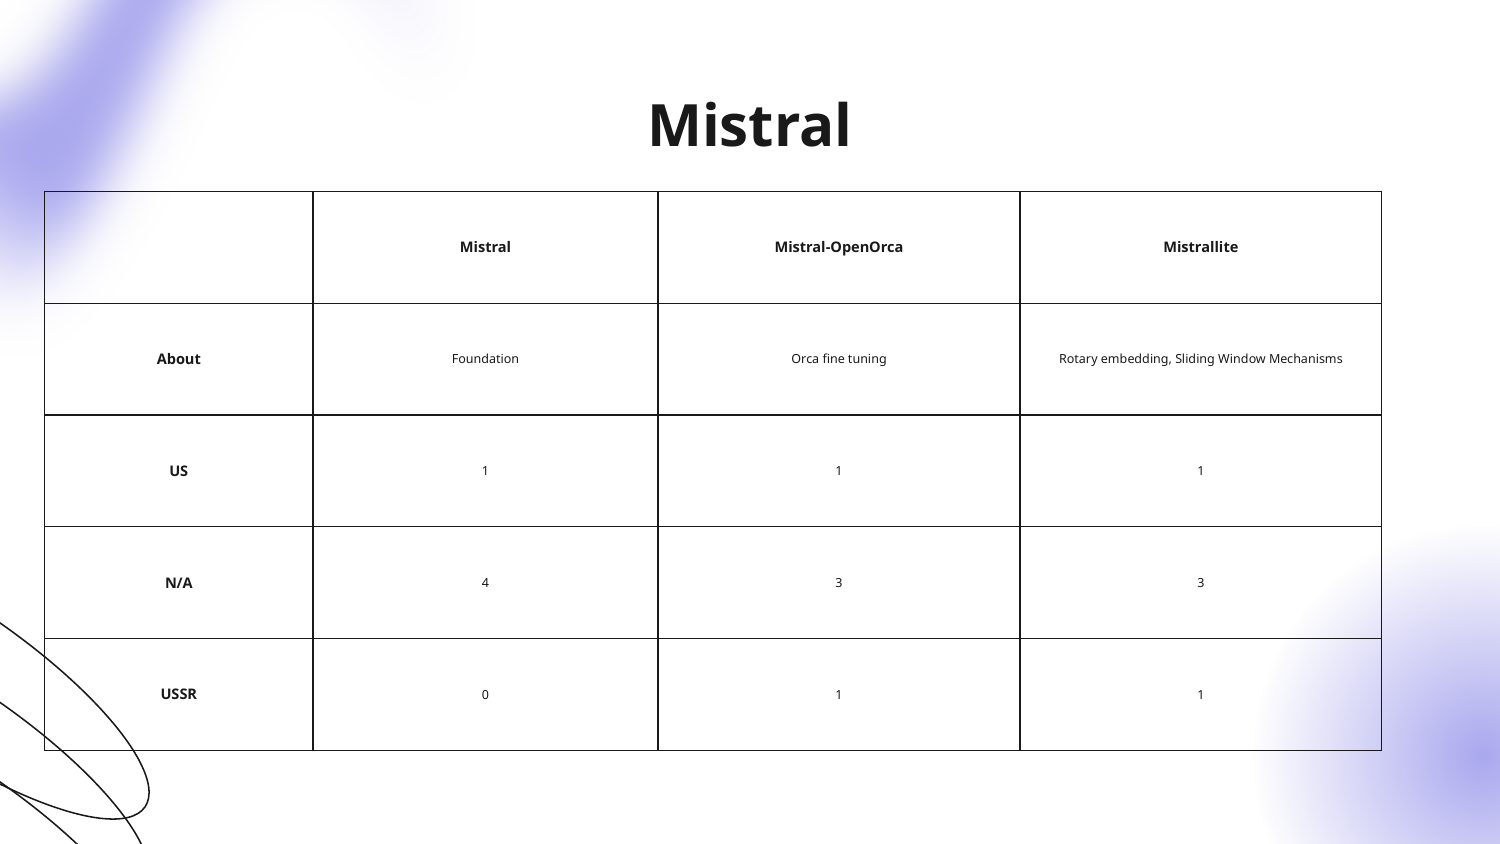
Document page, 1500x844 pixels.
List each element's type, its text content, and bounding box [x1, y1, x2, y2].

table_cell About [45, 304, 312, 414]
table_cell Foundation [314, 304, 657, 414]
table_cell Orca fine tuning [659, 304, 1019, 414]
table_cell Rotary embedding, Sliding Window Mechanisms [1021, 304, 1381, 414]
table_header Mistrallite [1021, 192, 1381, 303]
table_cell 1 [1021, 416, 1381, 526]
table_cell 1 [1021, 639, 1381, 750]
table_header [45, 192, 312, 303]
title Mistral [118, 72, 1382, 167]
table_cell USSR [45, 639, 312, 750]
table_header Mistral-OpenOrca [659, 192, 1019, 303]
table_cell 3 [1021, 527, 1381, 638]
table_cell 4 [314, 527, 657, 638]
table_header Mistral [314, 192, 657, 303]
table_cell US [45, 416, 312, 526]
table_cell N/A [45, 527, 312, 638]
table_cell 1 [659, 416, 1019, 526]
table_cell 3 [659, 527, 1019, 638]
table_cell 1 [659, 639, 1019, 750]
table_cell 0 [314, 639, 657, 750]
table_cell 1 [314, 416, 657, 526]
